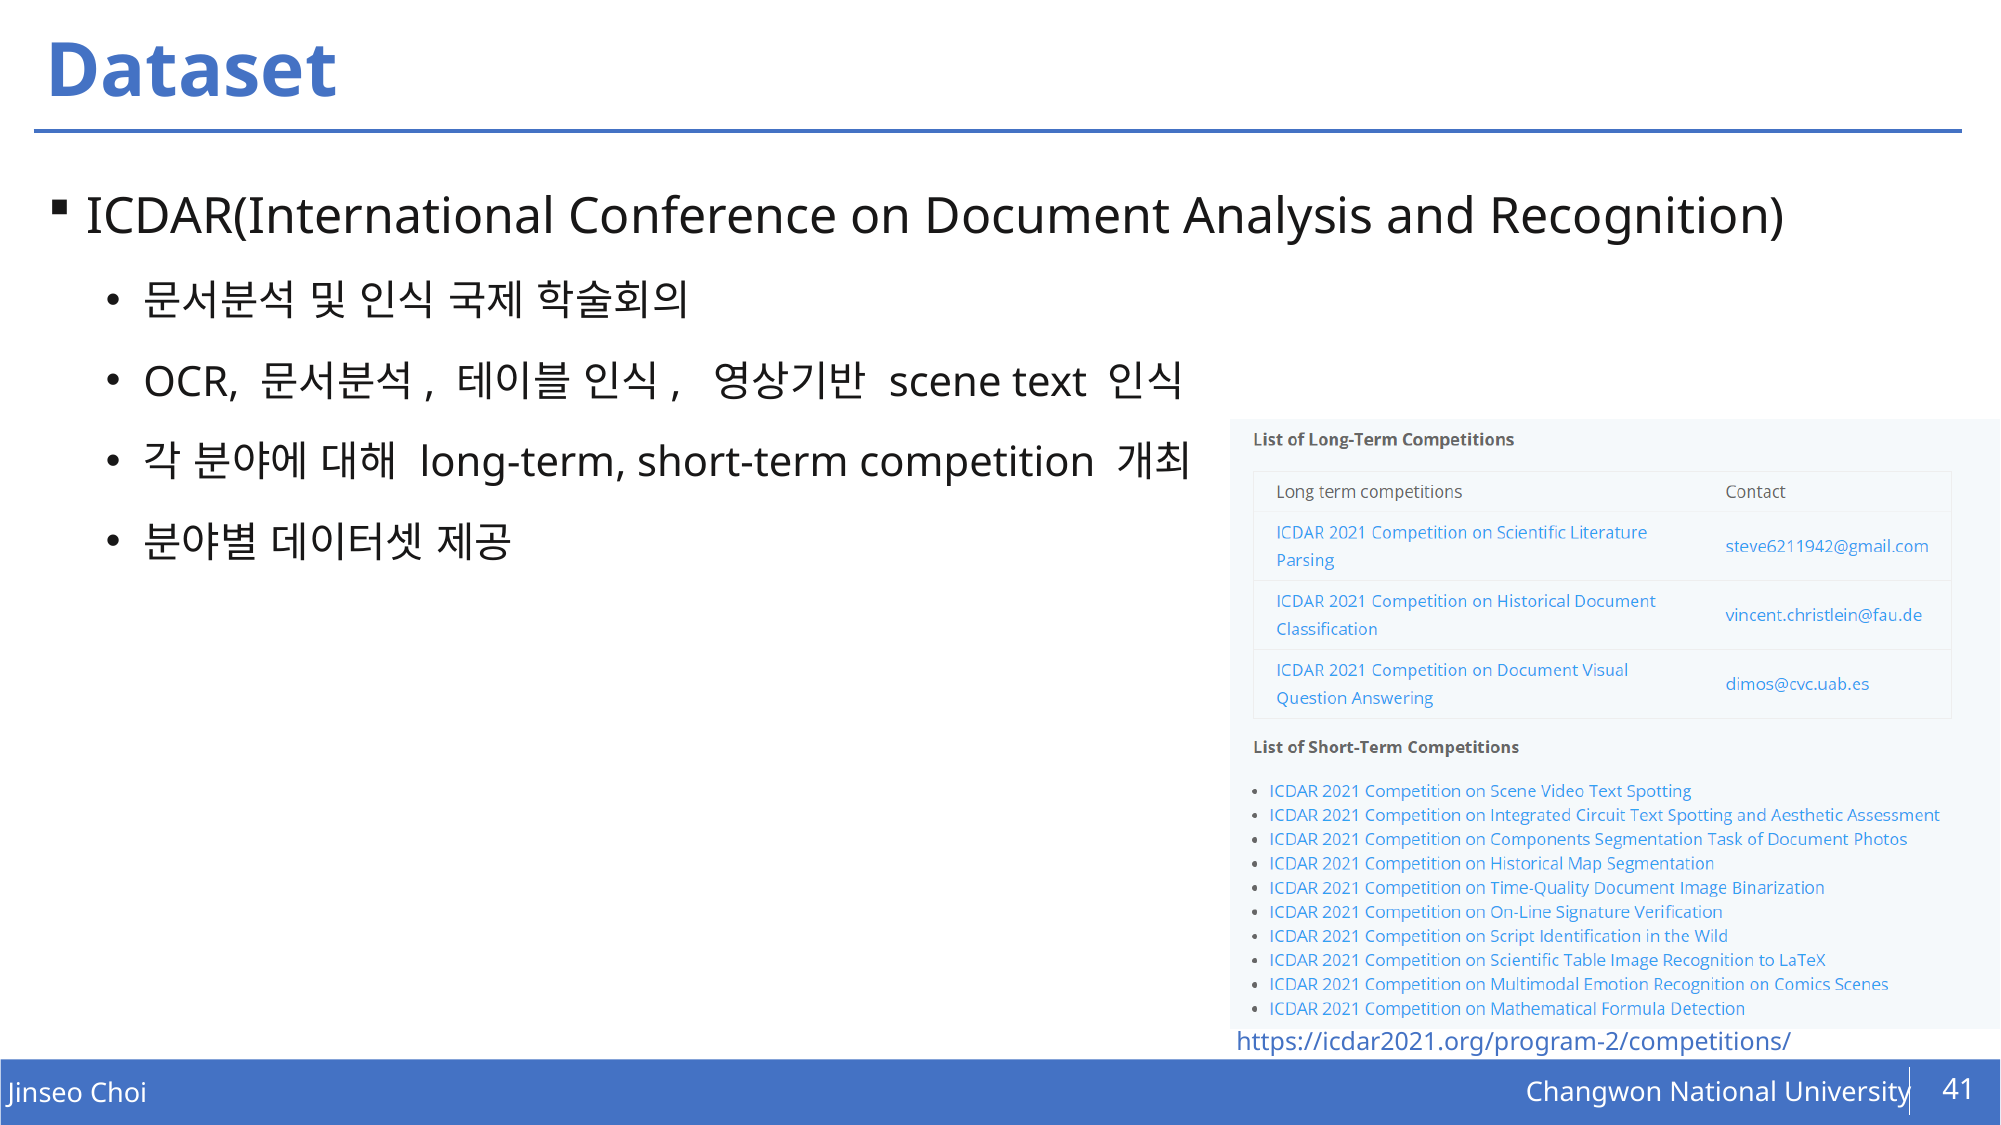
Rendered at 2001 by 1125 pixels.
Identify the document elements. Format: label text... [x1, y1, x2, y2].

text_box https://icdar2021.org/program-2/competitions/ [1221, 1018, 1808, 1063]
picture [1230, 419, 2000, 1029]
list ICDAR(International Conference on Document Analysis and Recognition) 문서분석 및 인식 국제 학술회의 OCR, 문서분석, 테이블 인식, 영상기반 scene text 인식 각 분야에 대해 long-term, short-term competition 개최 분야별 데이터셋 제공 [33, 152, 1963, 997]
slide_number 41 [1922, 1060, 1996, 1121]
title Dataset [30, 15, 1959, 131]
